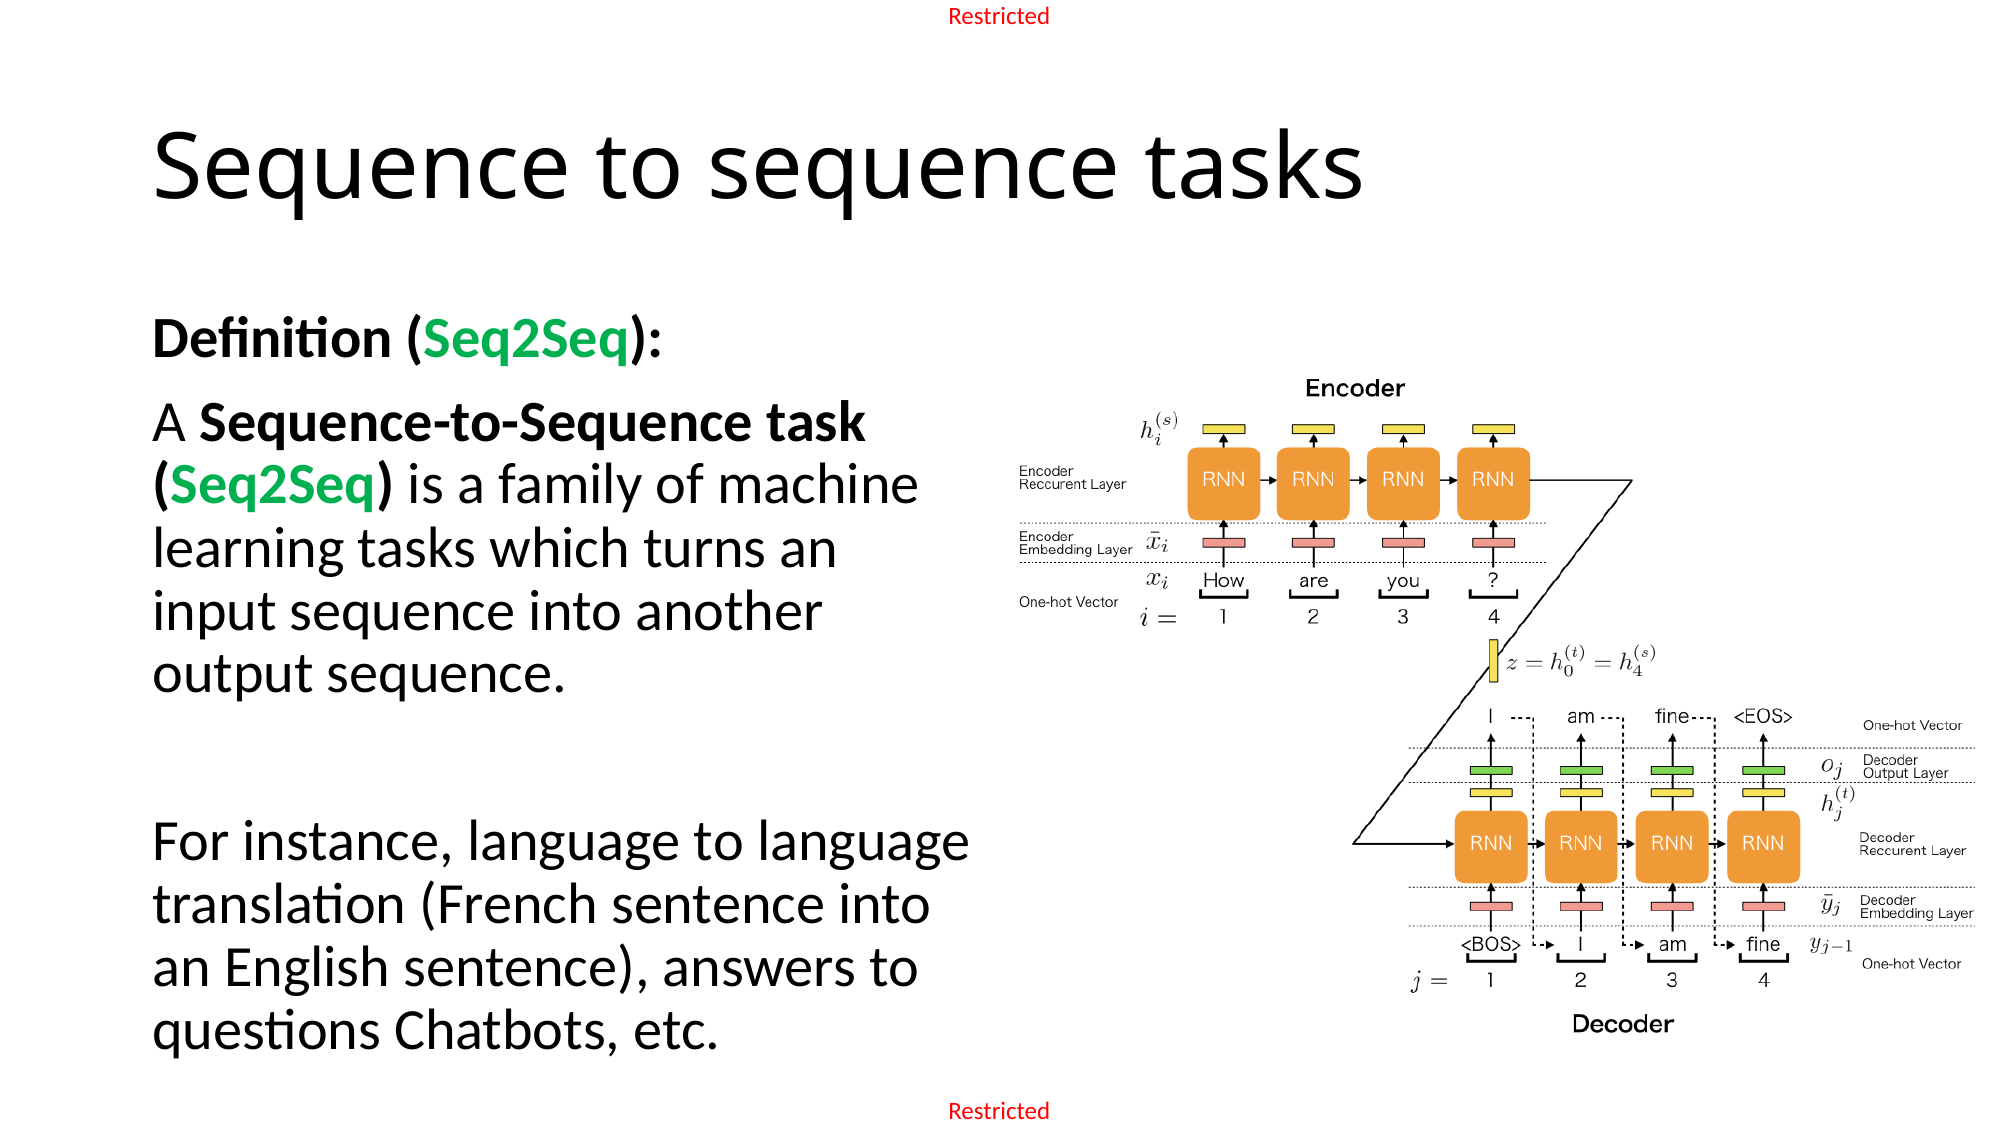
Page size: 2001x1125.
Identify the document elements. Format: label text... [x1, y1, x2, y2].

list Definition (Seq2Seq): A Sequence-to-Sequence task (Seq2Seq) is a family of machine learning tasks which turns an input sequence into another output sequence. For instance, language to language translation (French sentence into an English sentence), answers to questions Chatbots, etc. [137, 299, 988, 1125]
picture [1018, 365, 1975, 1083]
title Sequence to sequence tasks [137, 59, 1863, 278]
